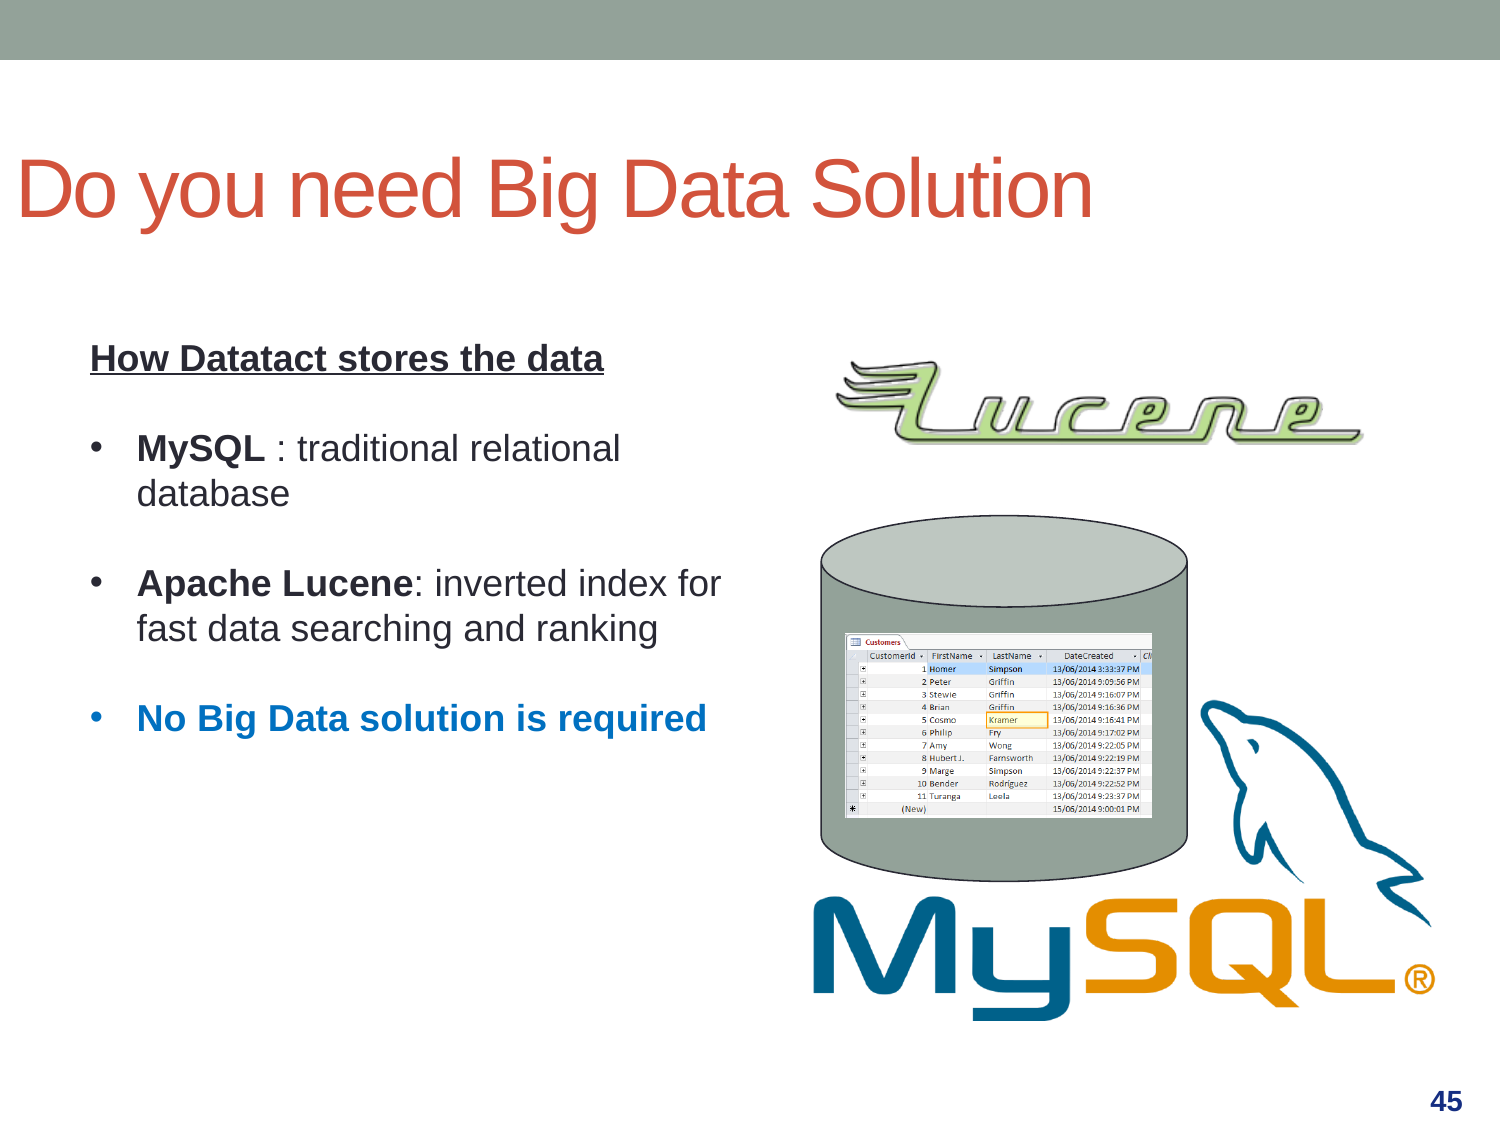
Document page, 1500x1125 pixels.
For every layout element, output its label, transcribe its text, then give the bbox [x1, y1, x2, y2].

text_box How Datatact stores the data MySQL : traditional relational database Apache Lucene: inverted index for fast data searching and ranking No Big Data solution is required [75, 326, 774, 746]
title Do you need Big Data Solution [0, 101, 1325, 266]
slide_number 45 [1415, 1070, 1499, 1125]
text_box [811, 515, 1436, 1021]
picture [844, 633, 1152, 818]
picture [819, 344, 1365, 445]
